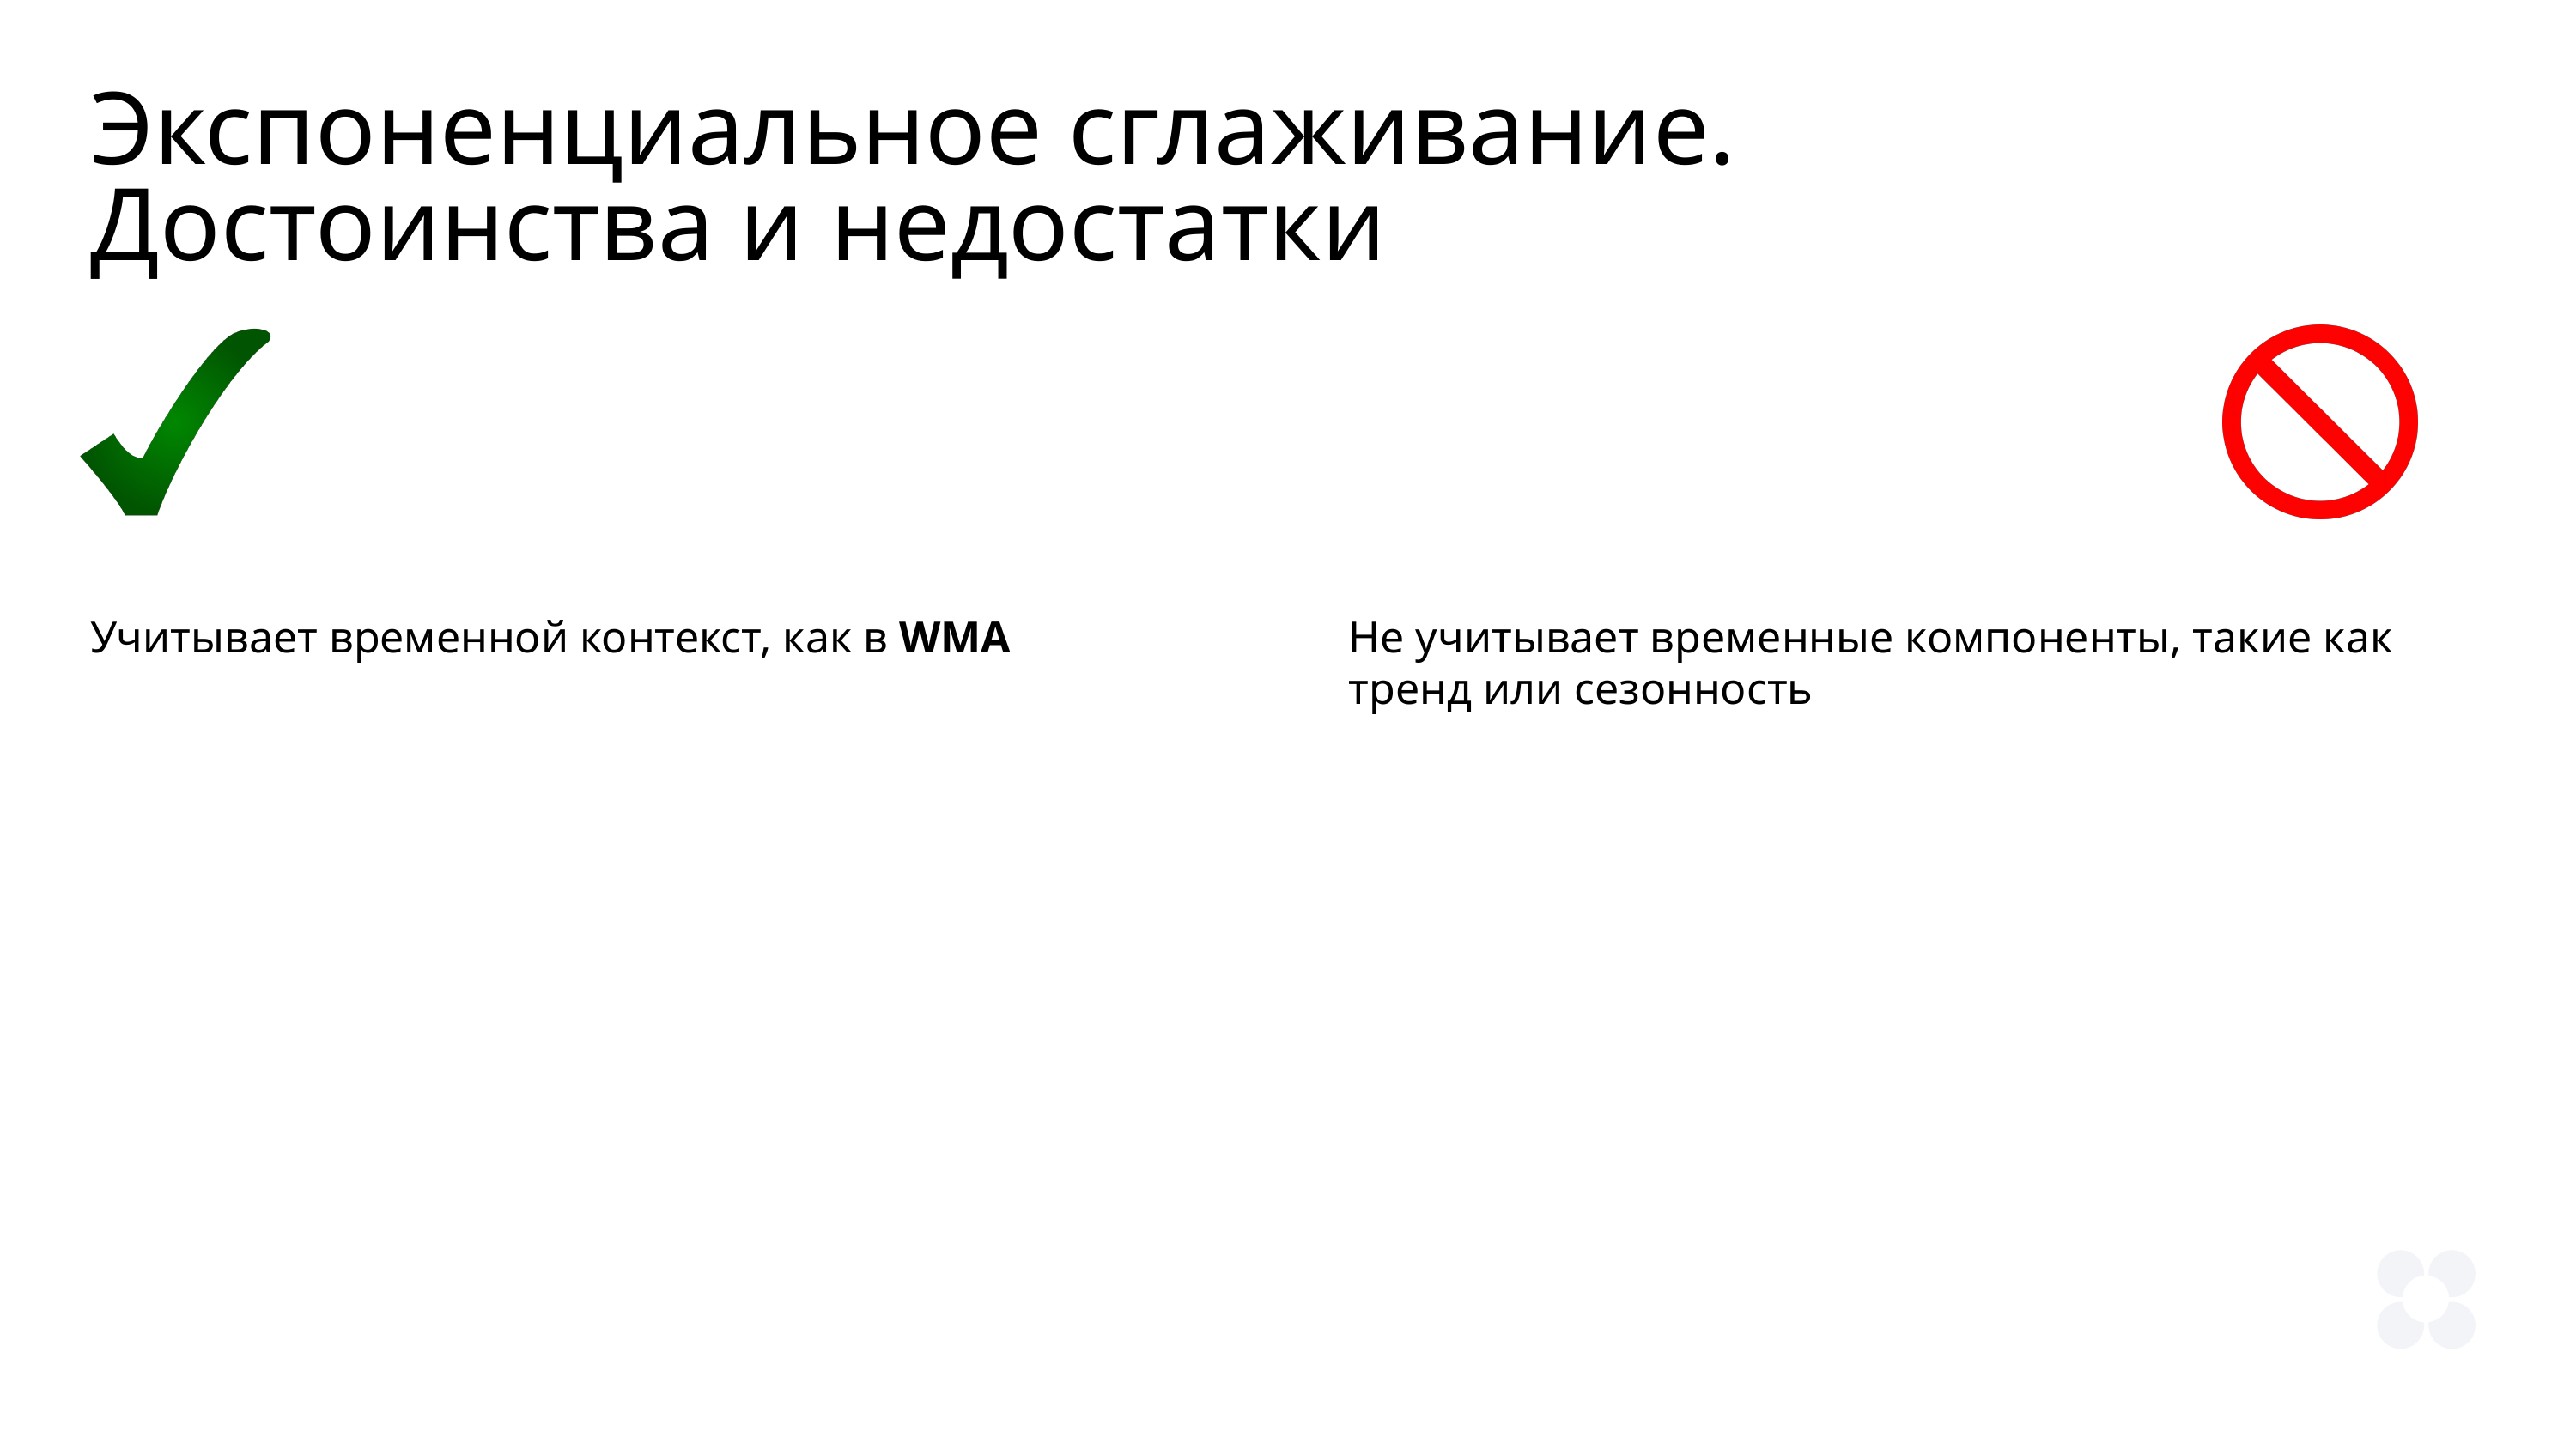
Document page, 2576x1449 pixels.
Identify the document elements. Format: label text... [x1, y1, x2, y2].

picture [77, 324, 273, 520]
text_box Учитывает временной контекст, как в WMA [77, 597, 1160, 686]
text_box Экспоненциальное сглаживание. Достоинства и недостатки [77, 75, 1827, 294]
picture [2222, 324, 2418, 520]
text_box Не учитывает временные компоненты, такие как тренд или сезонность [1335, 597, 2418, 724]
